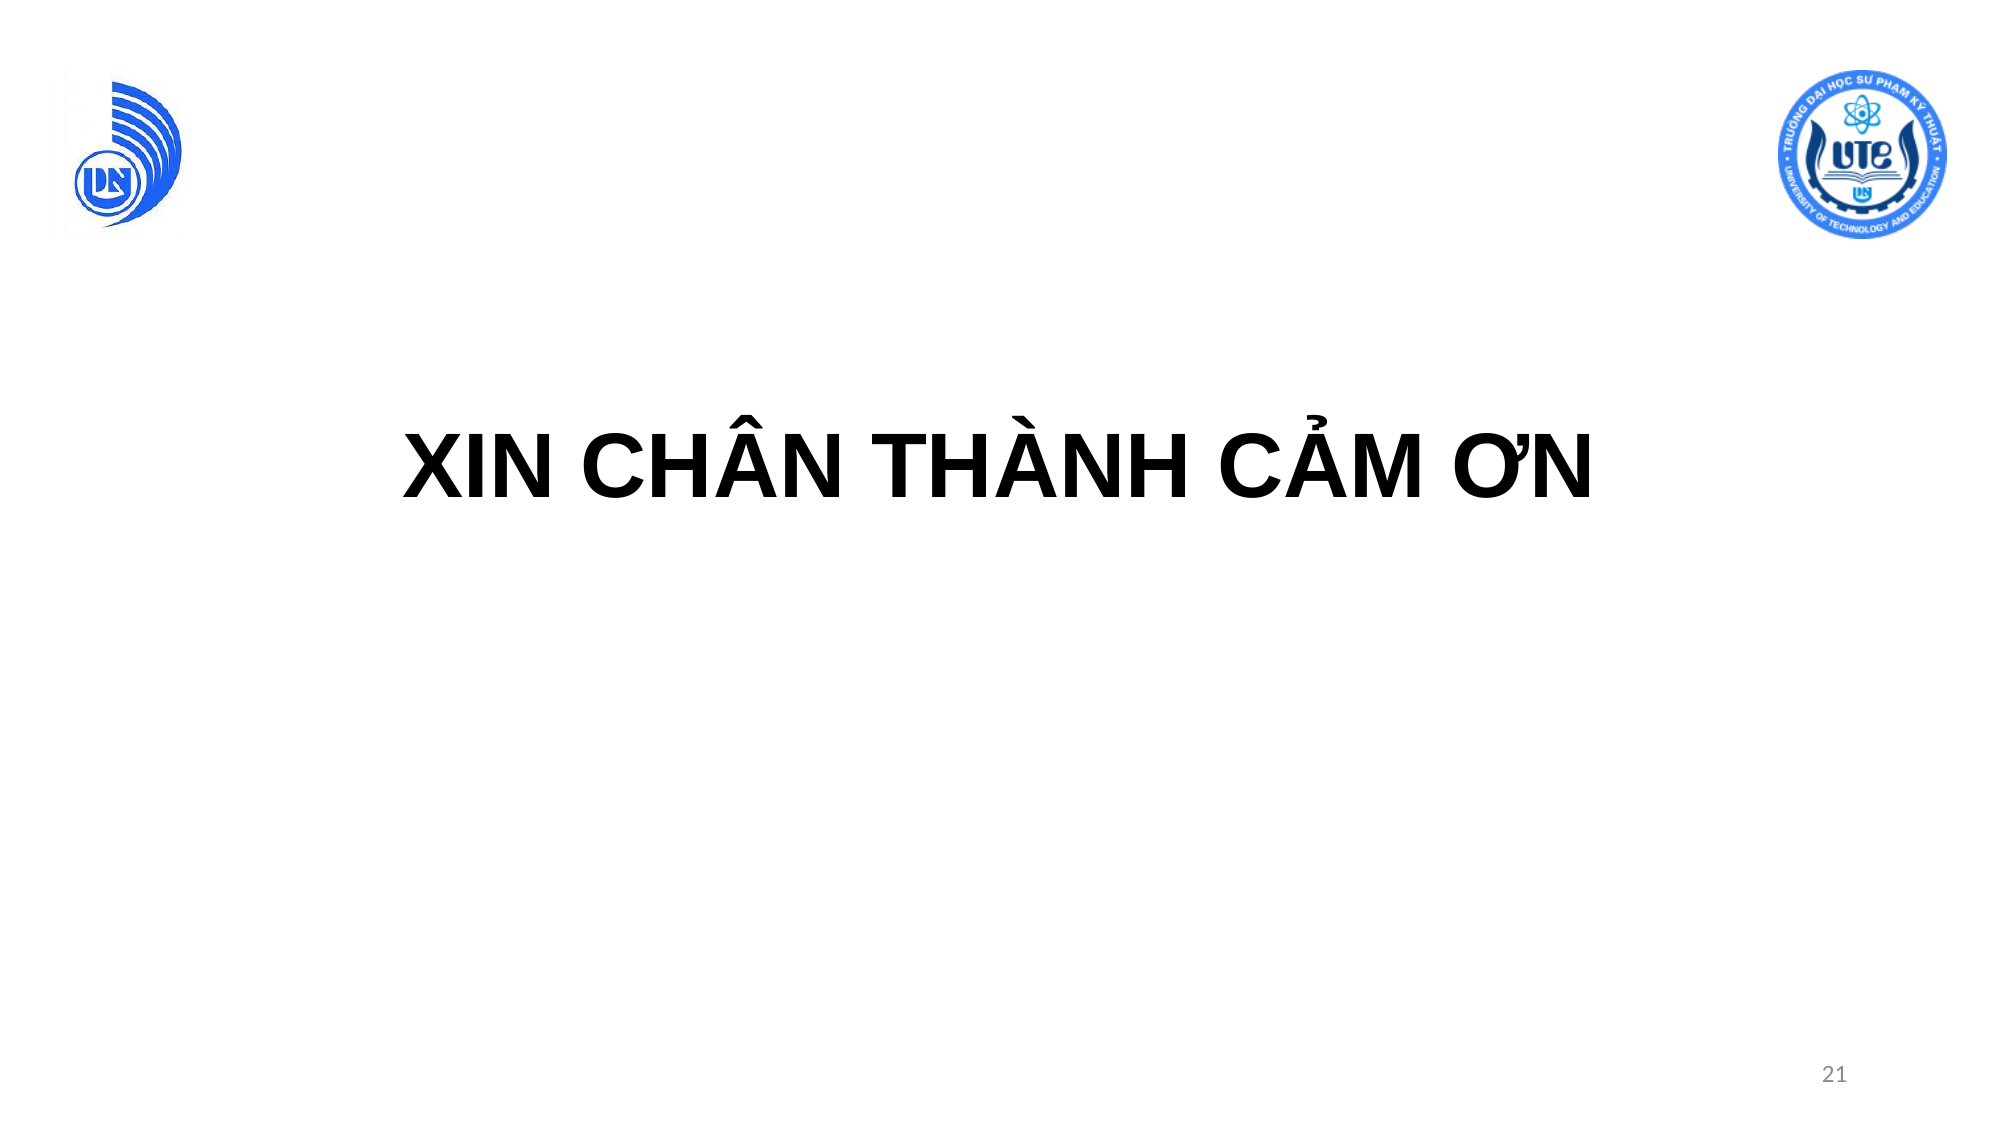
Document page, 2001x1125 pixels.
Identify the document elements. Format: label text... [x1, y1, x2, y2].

picture [1778, 70, 1947, 239]
slide_number 21 [1412, 1042, 1863, 1103]
title XIN CHÂN THÀNH CẢM ƠN [137, 358, 1863, 577]
